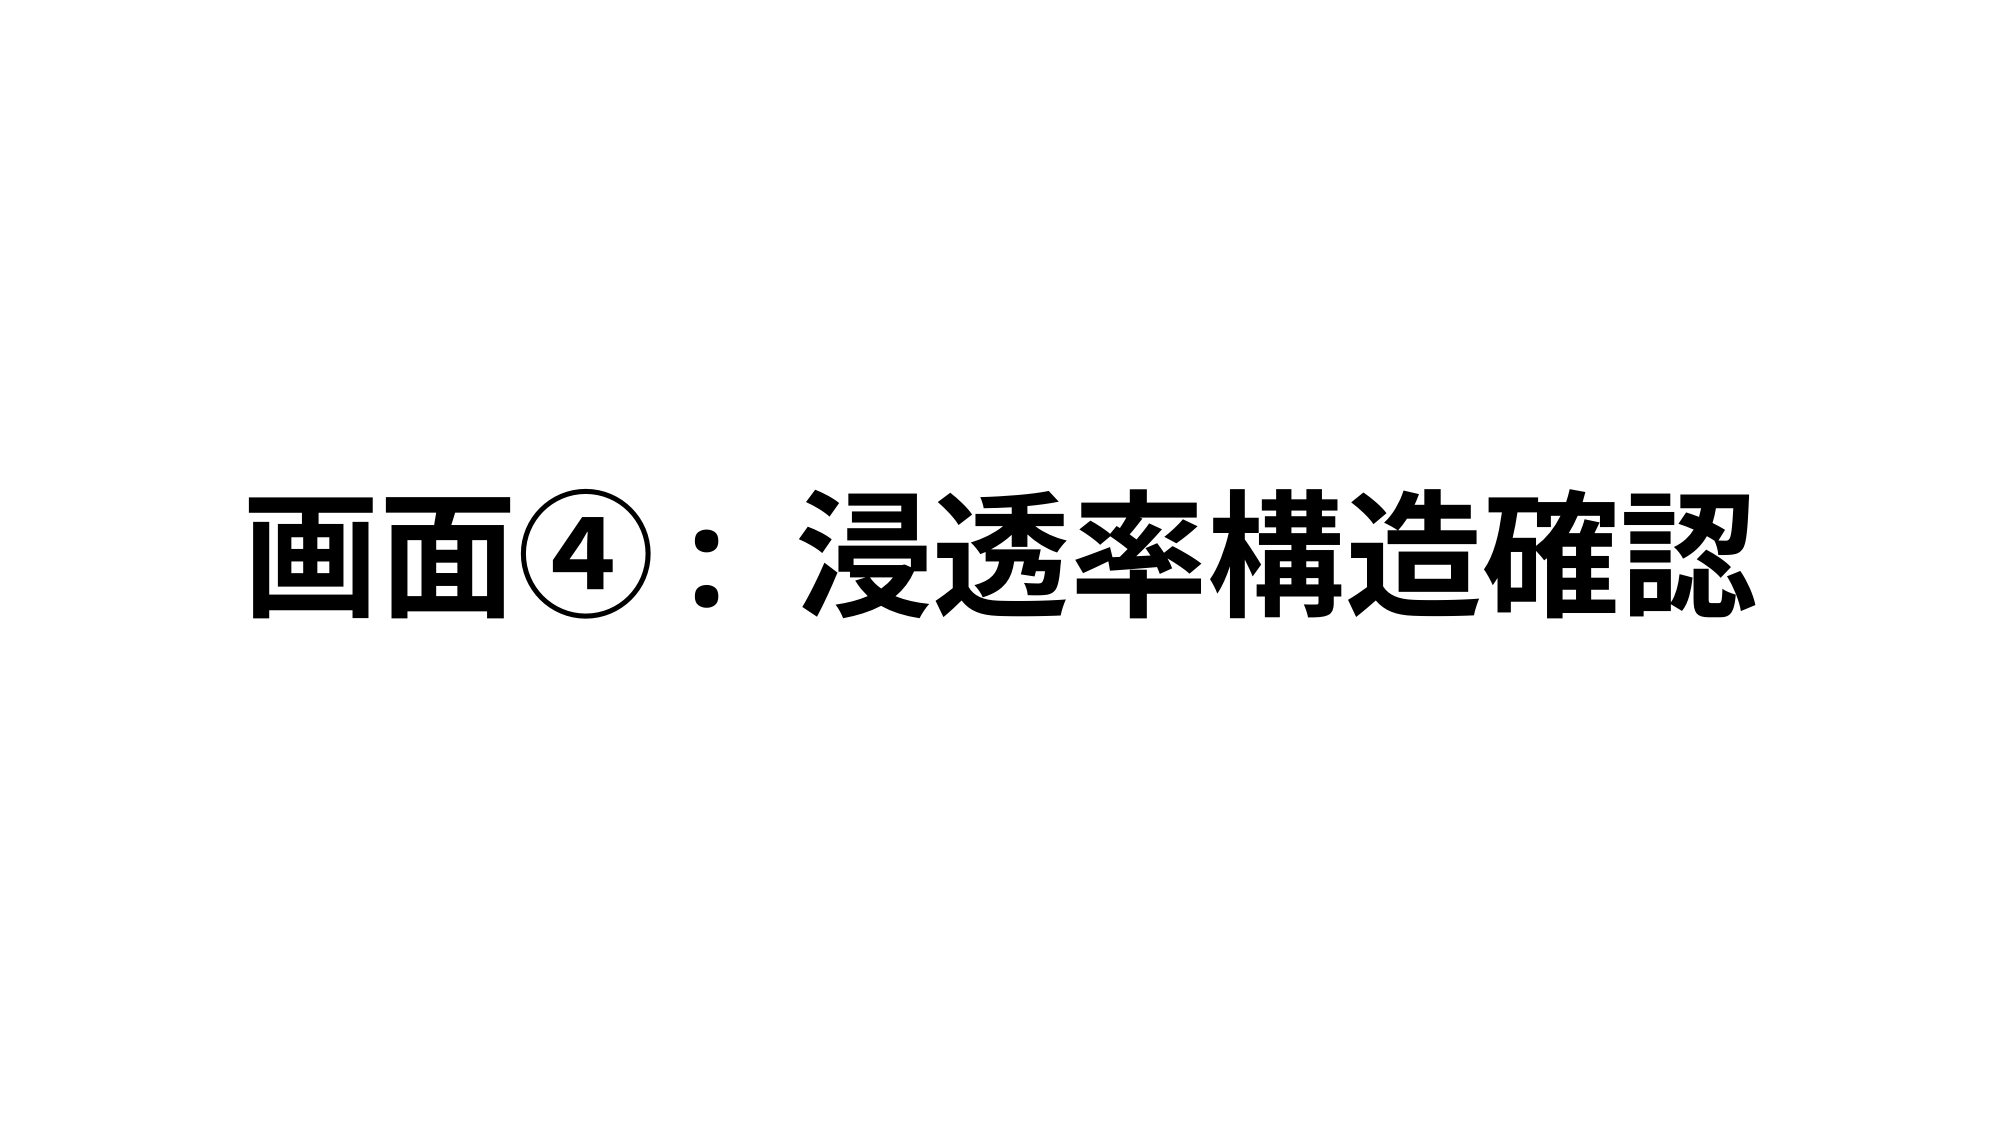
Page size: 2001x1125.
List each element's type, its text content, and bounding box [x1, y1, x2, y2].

title 画面④: 浸透率構造確認 [137, 513, 1863, 612]
